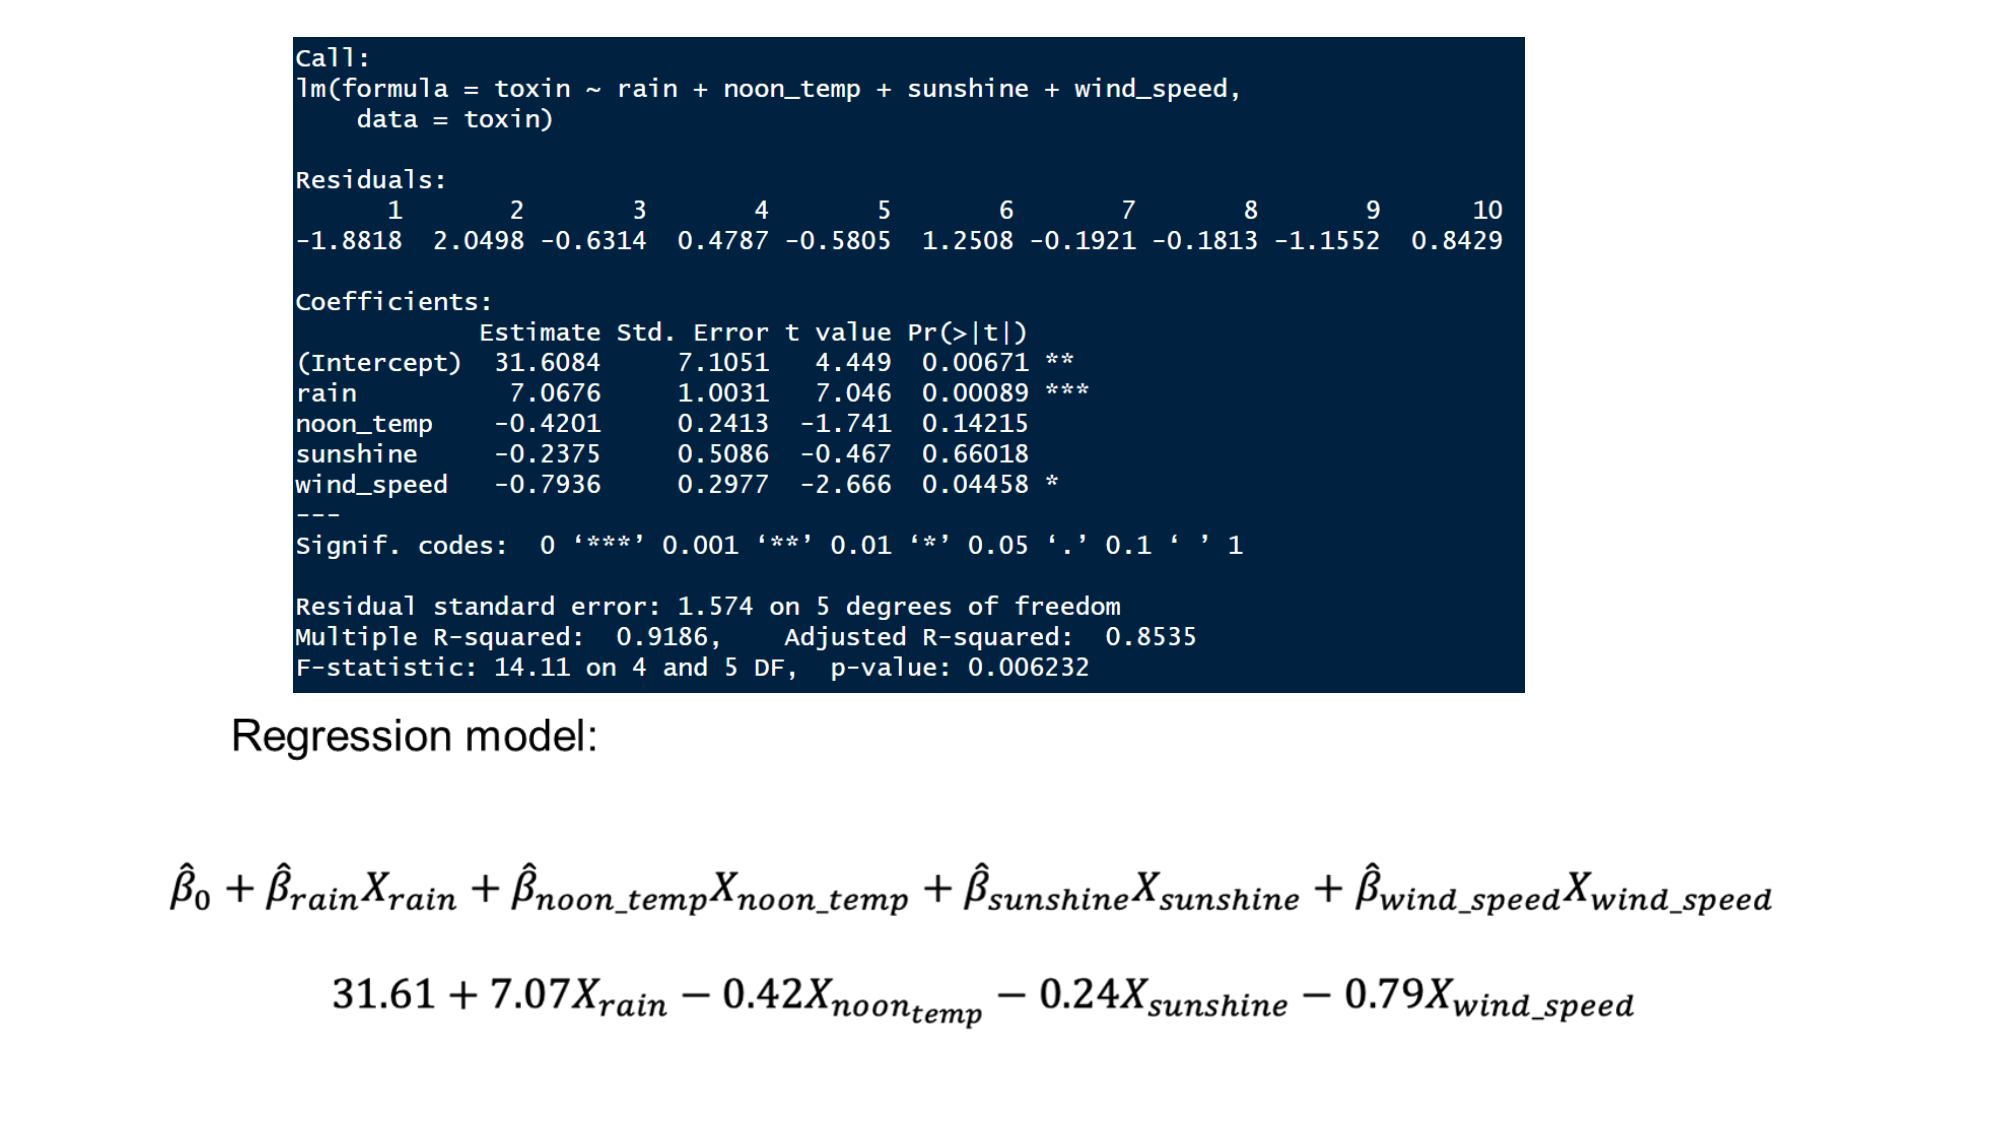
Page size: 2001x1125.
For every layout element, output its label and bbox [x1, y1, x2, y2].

picture [101, 37, 1856, 1038]
